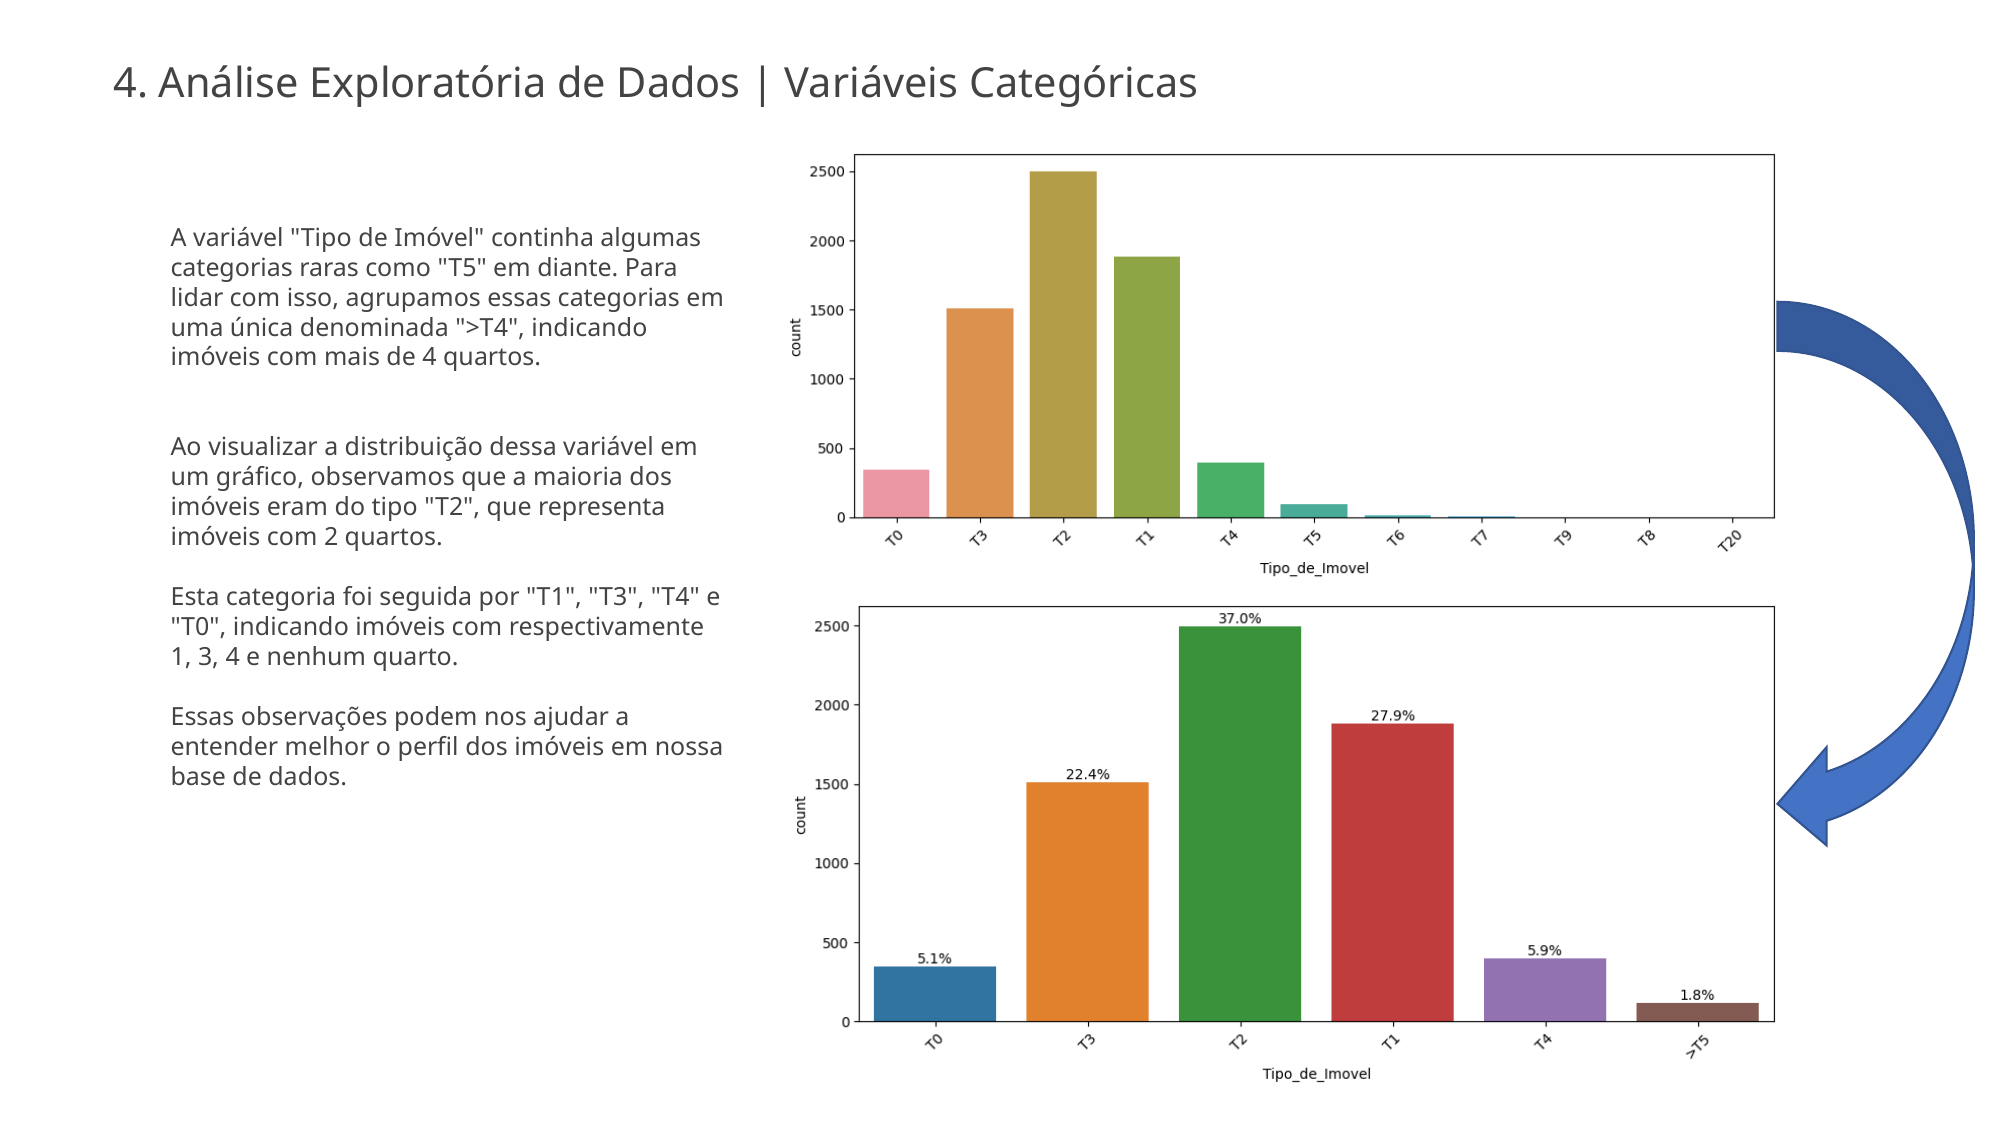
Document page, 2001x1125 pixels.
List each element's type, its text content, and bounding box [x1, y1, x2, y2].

text_box A variável "Tipo de Imóvel" continha algumas categorias raras como "T5" em diante. Para lidar com isso, agrupamos essas categorias em uma única denominada ">T4", indicando imóveis com mais de 4 quartos. Ao visualizar a distribuição dessa variável em um gráfico, observamos que a maioria dos imóveis eram do tipo "T2", que representa imóveis com 2 quartos. Esta categoria foi seguida por "T1", "T3", "T4" e "T0", indicando imóveis com respectivamente 1, 3, 4 e nenhum quarto. Essas observações podem nos ajudar a entender melhor o perfil dos imóveis em nossa base de dados. [155, 213, 746, 828]
picture [779, 144, 1783, 1092]
text_box 4. Análise Exploratória de Dados | Variáveis Categóricas [55, 33, 1352, 151]
text_box [1783, 300, 1975, 848]
